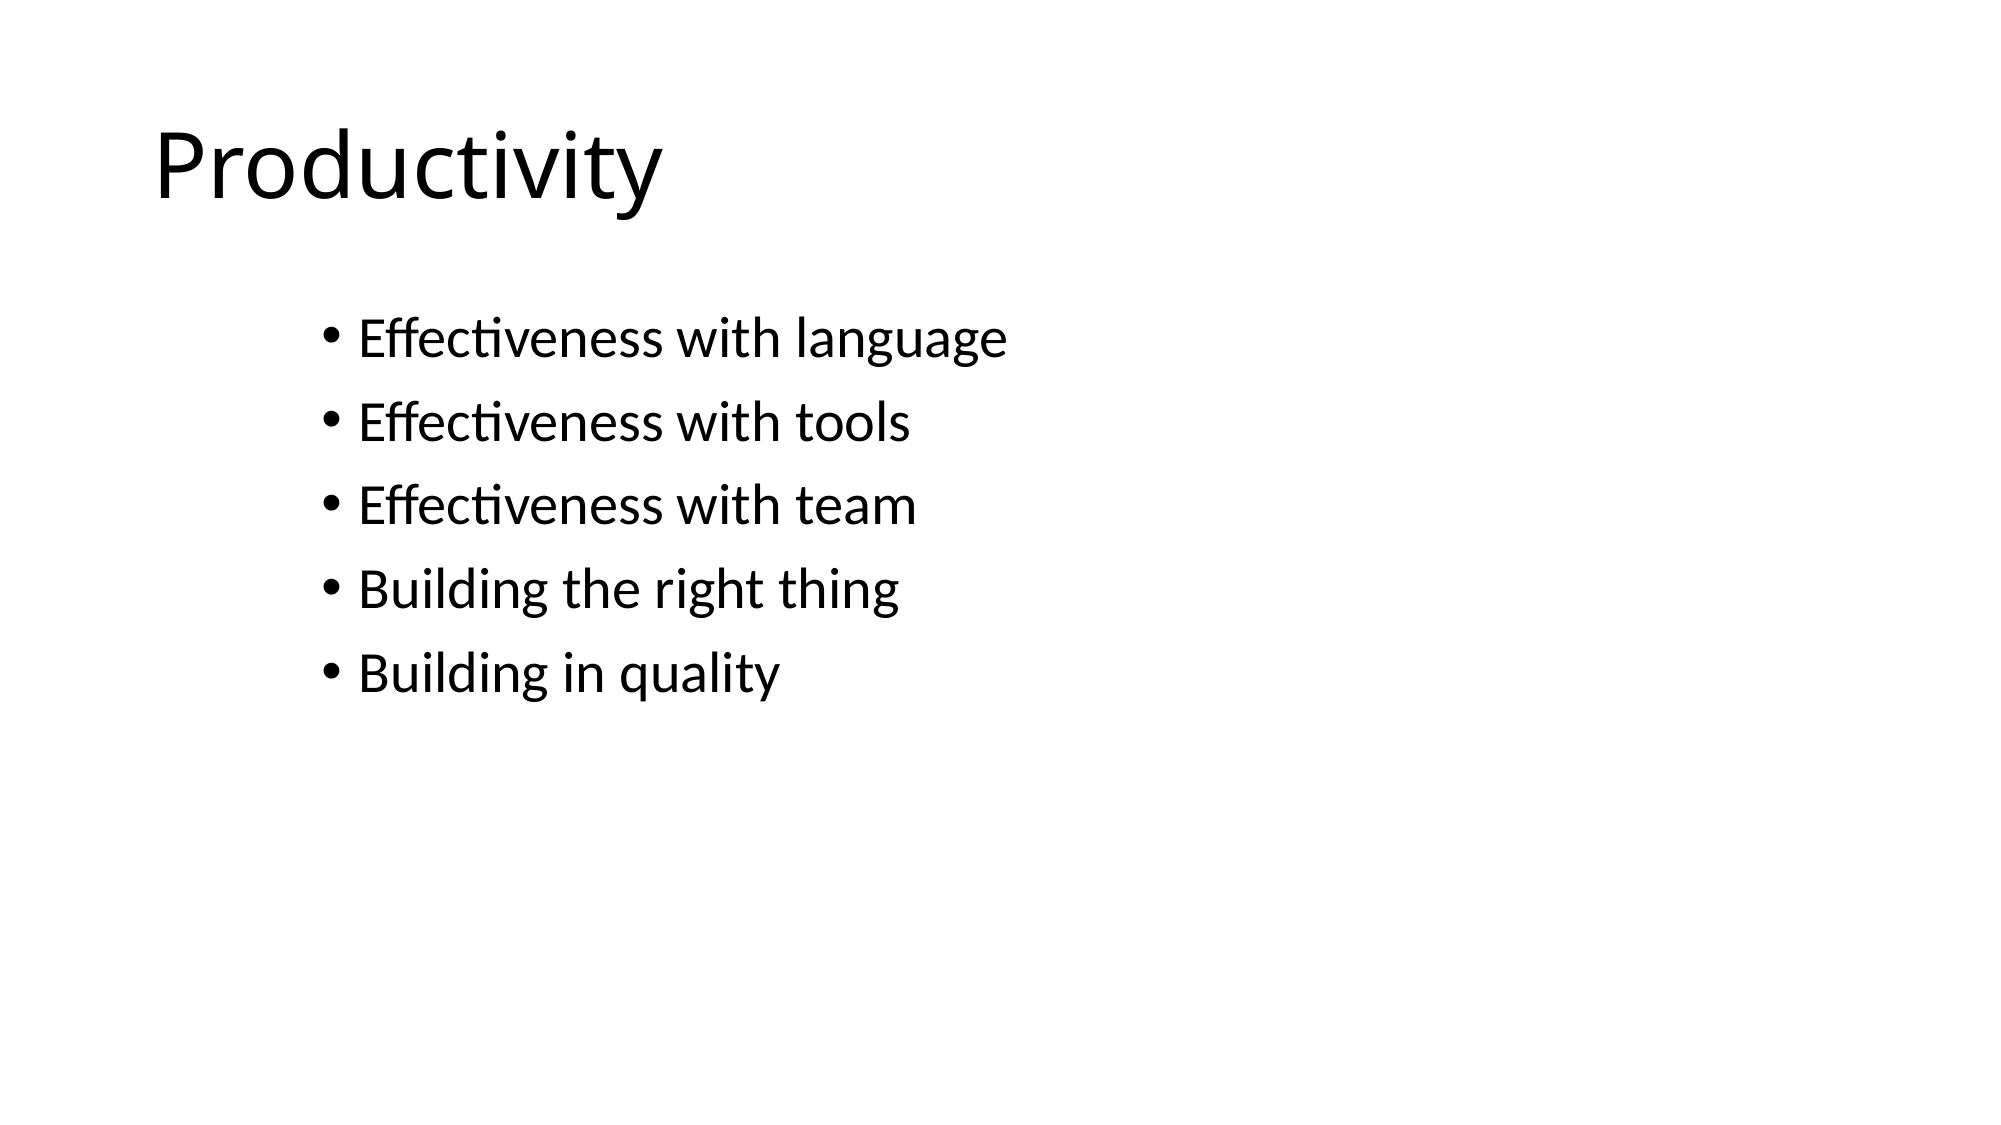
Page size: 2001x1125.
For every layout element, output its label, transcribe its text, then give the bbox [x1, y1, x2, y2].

title Productivity [137, 59, 1863, 278]
list Effectiveness with language Effectiveness with tools Effectiveness with team Building the right thing Building in quality [306, 299, 1176, 1014]
